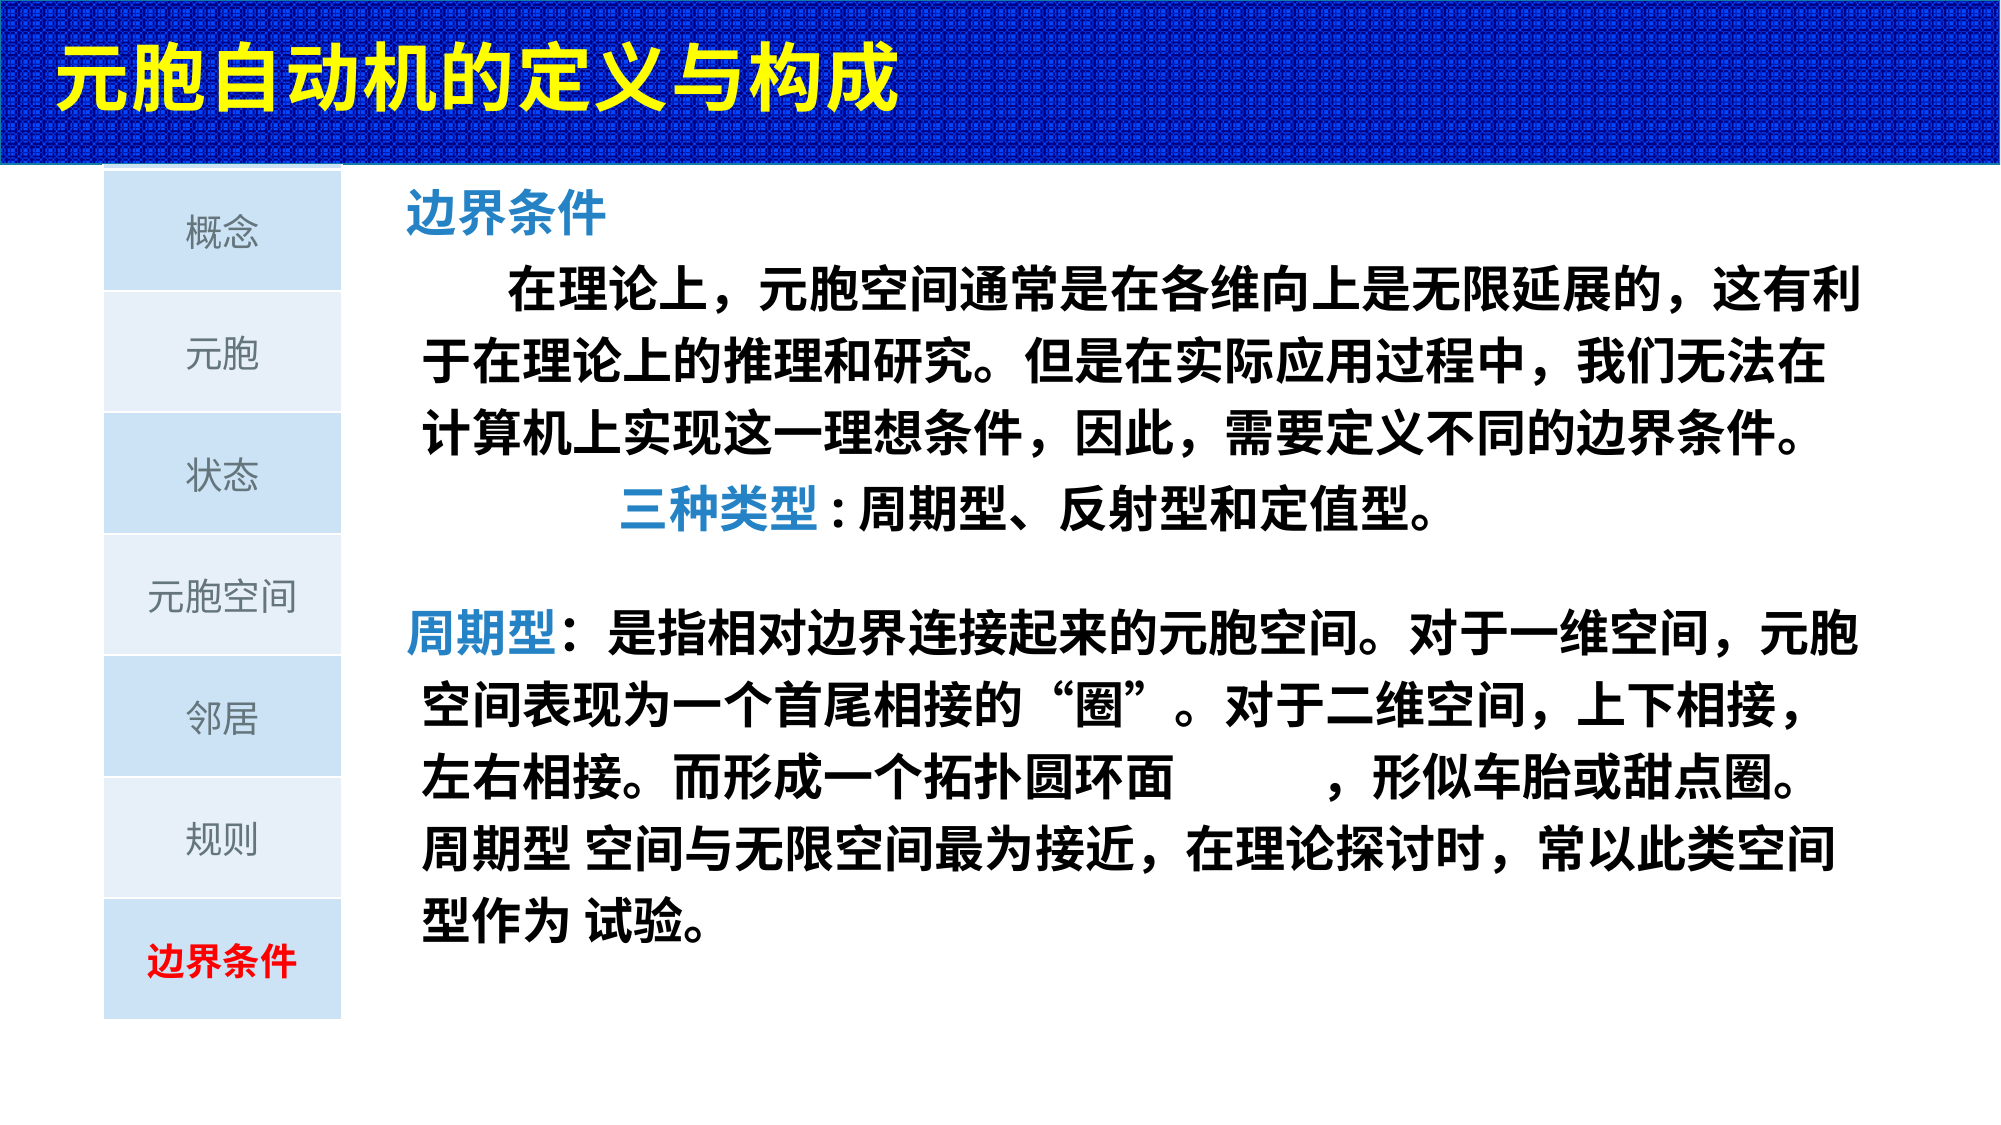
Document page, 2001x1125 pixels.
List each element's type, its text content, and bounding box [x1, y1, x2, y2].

table_cell 元胞 [104, 292, 341, 411]
table_header 概念 [104, 219, 341, 290]
table_cell 边界条件 [104, 899, 341, 1019]
table_cell 邻居 [104, 656, 341, 776]
table_cell 元胞空间 [104, 535, 341, 654]
title 元胞自动机的定义与构成 [52, 28, 1089, 219]
table_cell 规则 [104, 778, 341, 897]
text_box 边界条件 在理论上，元胞空间通常是在各维向上是无限延展的，这有利 于在理论上的推理和研究。但是在实际应用过程中，我们无法在 计算机上实现这一理想条件，因此，需要定义不同的边界条件。 三种类型:周期型、反射型和定值型。 周期型：是指相对边界连接起来的元胞空间。对于一维空间，元胞 空间表现为一个首尾相接的“圈”。对于二维空间，上下相接， 左右相接。而形成一个拓扑圆环面 ，形似车胎或甜点圈。周期型 空间与无限空间最为接近，在理论探讨时，常以此类空间型作为 试验。 [404, 162, 1867, 950]
picture [1, 1, 1999, 163]
table_cell 状态 [104, 413, 341, 533]
